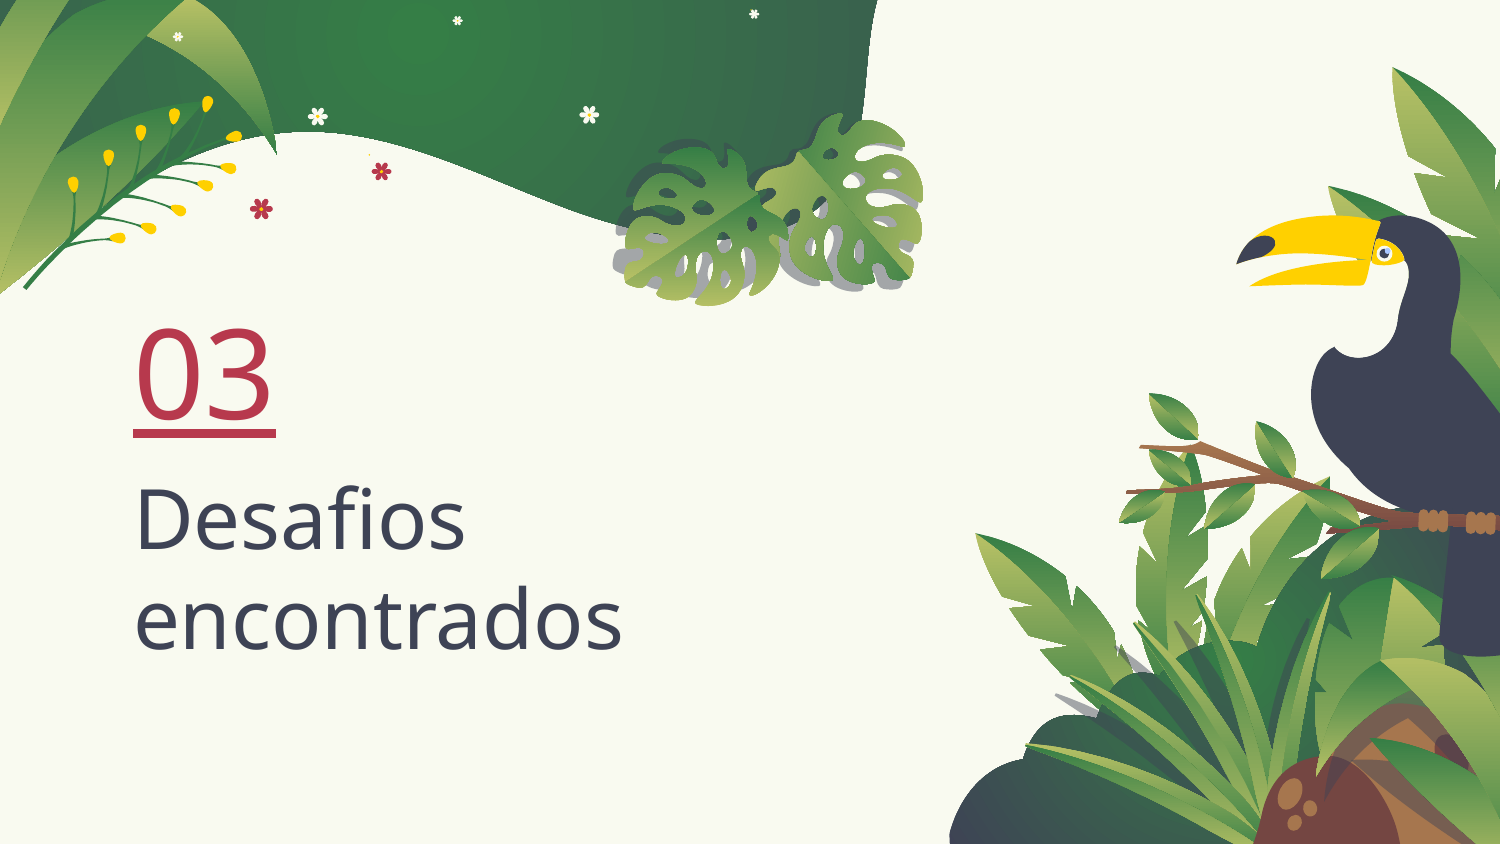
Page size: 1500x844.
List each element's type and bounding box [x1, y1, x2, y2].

text_box [949, 66, 1500, 844]
text_box [0, 0, 1140, 612]
